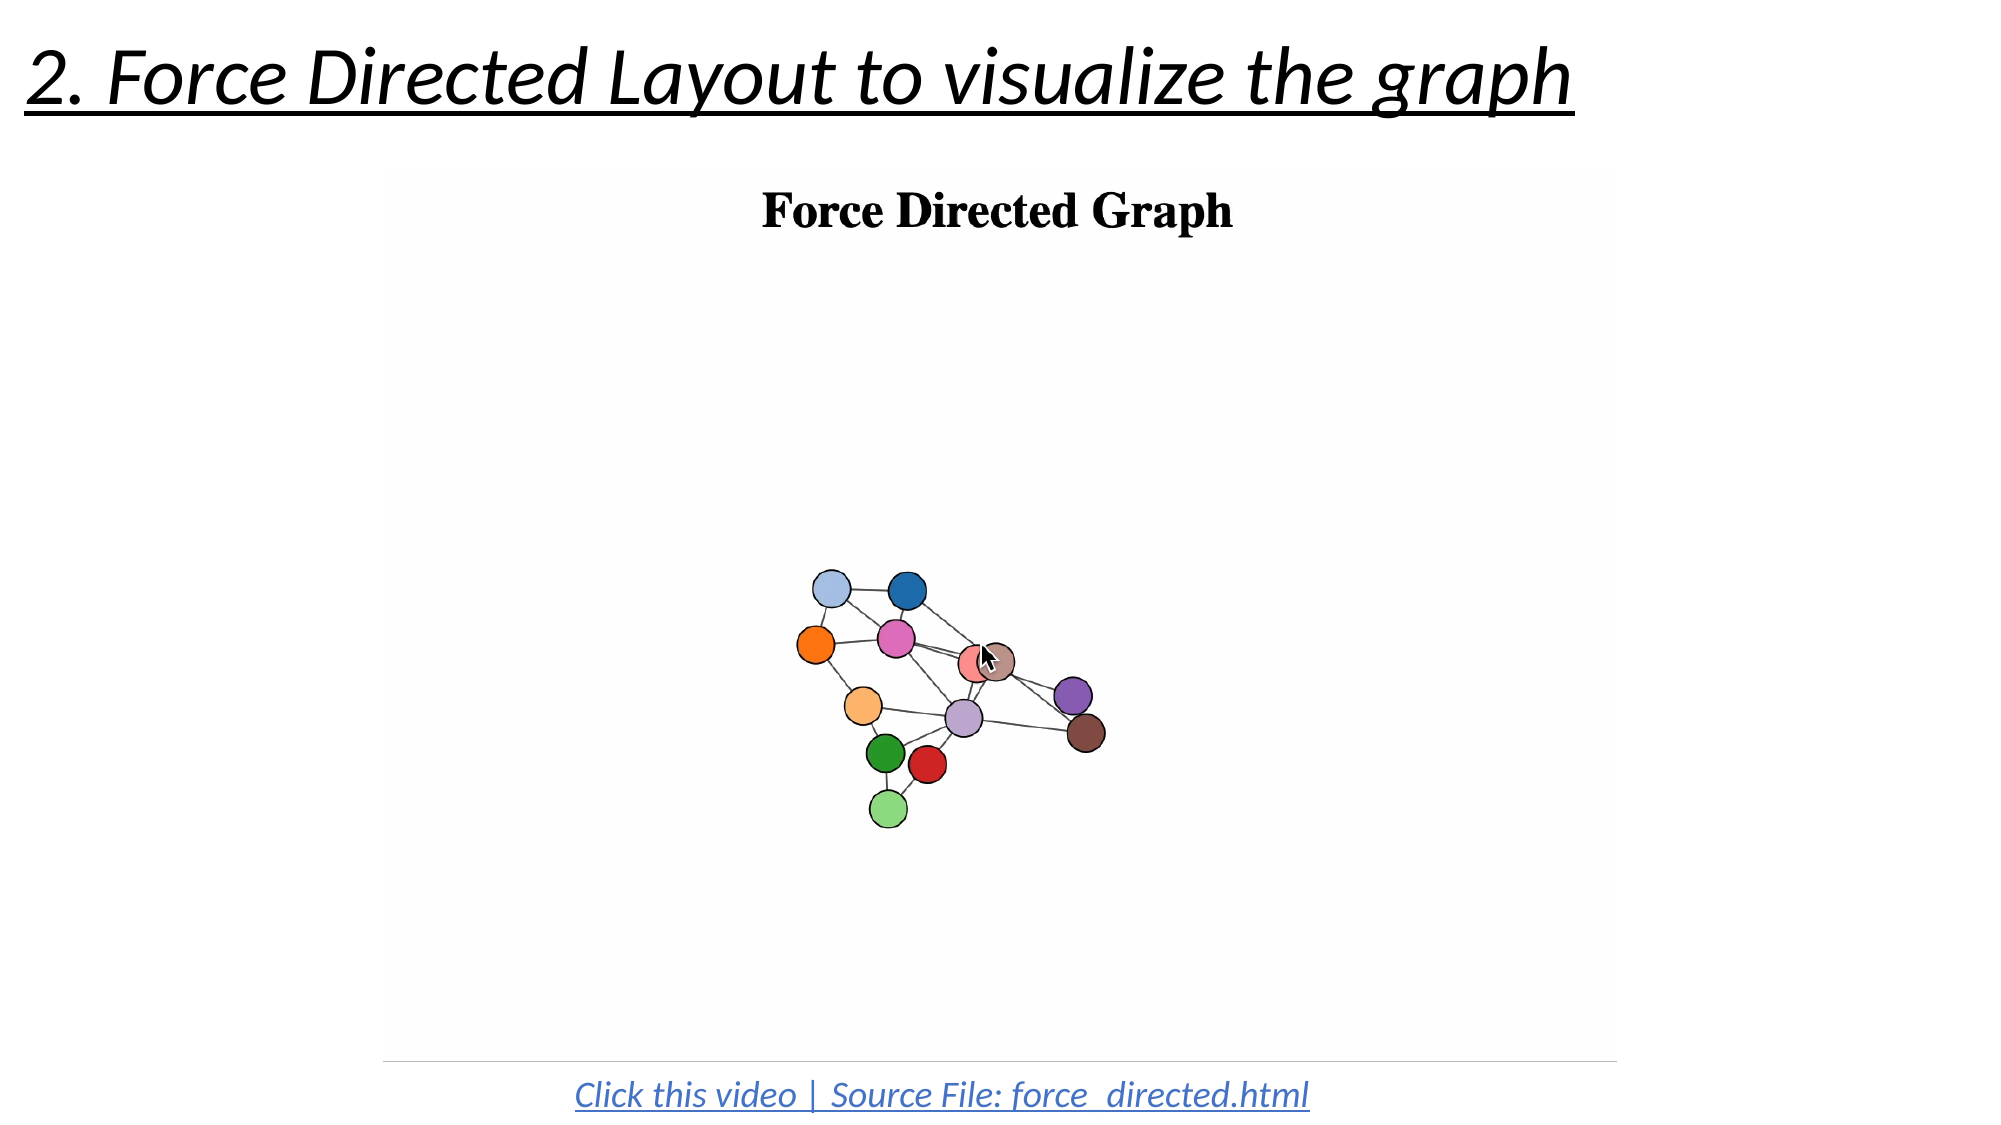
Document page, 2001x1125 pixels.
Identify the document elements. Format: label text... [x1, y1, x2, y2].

text_box Click this video | Source File: force_directed.html [559, 1063, 1325, 1122]
text_box 2. Force Directed Layout to visualize the graph [9, 14, 1591, 130]
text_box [382, 170, 1618, 1063]
